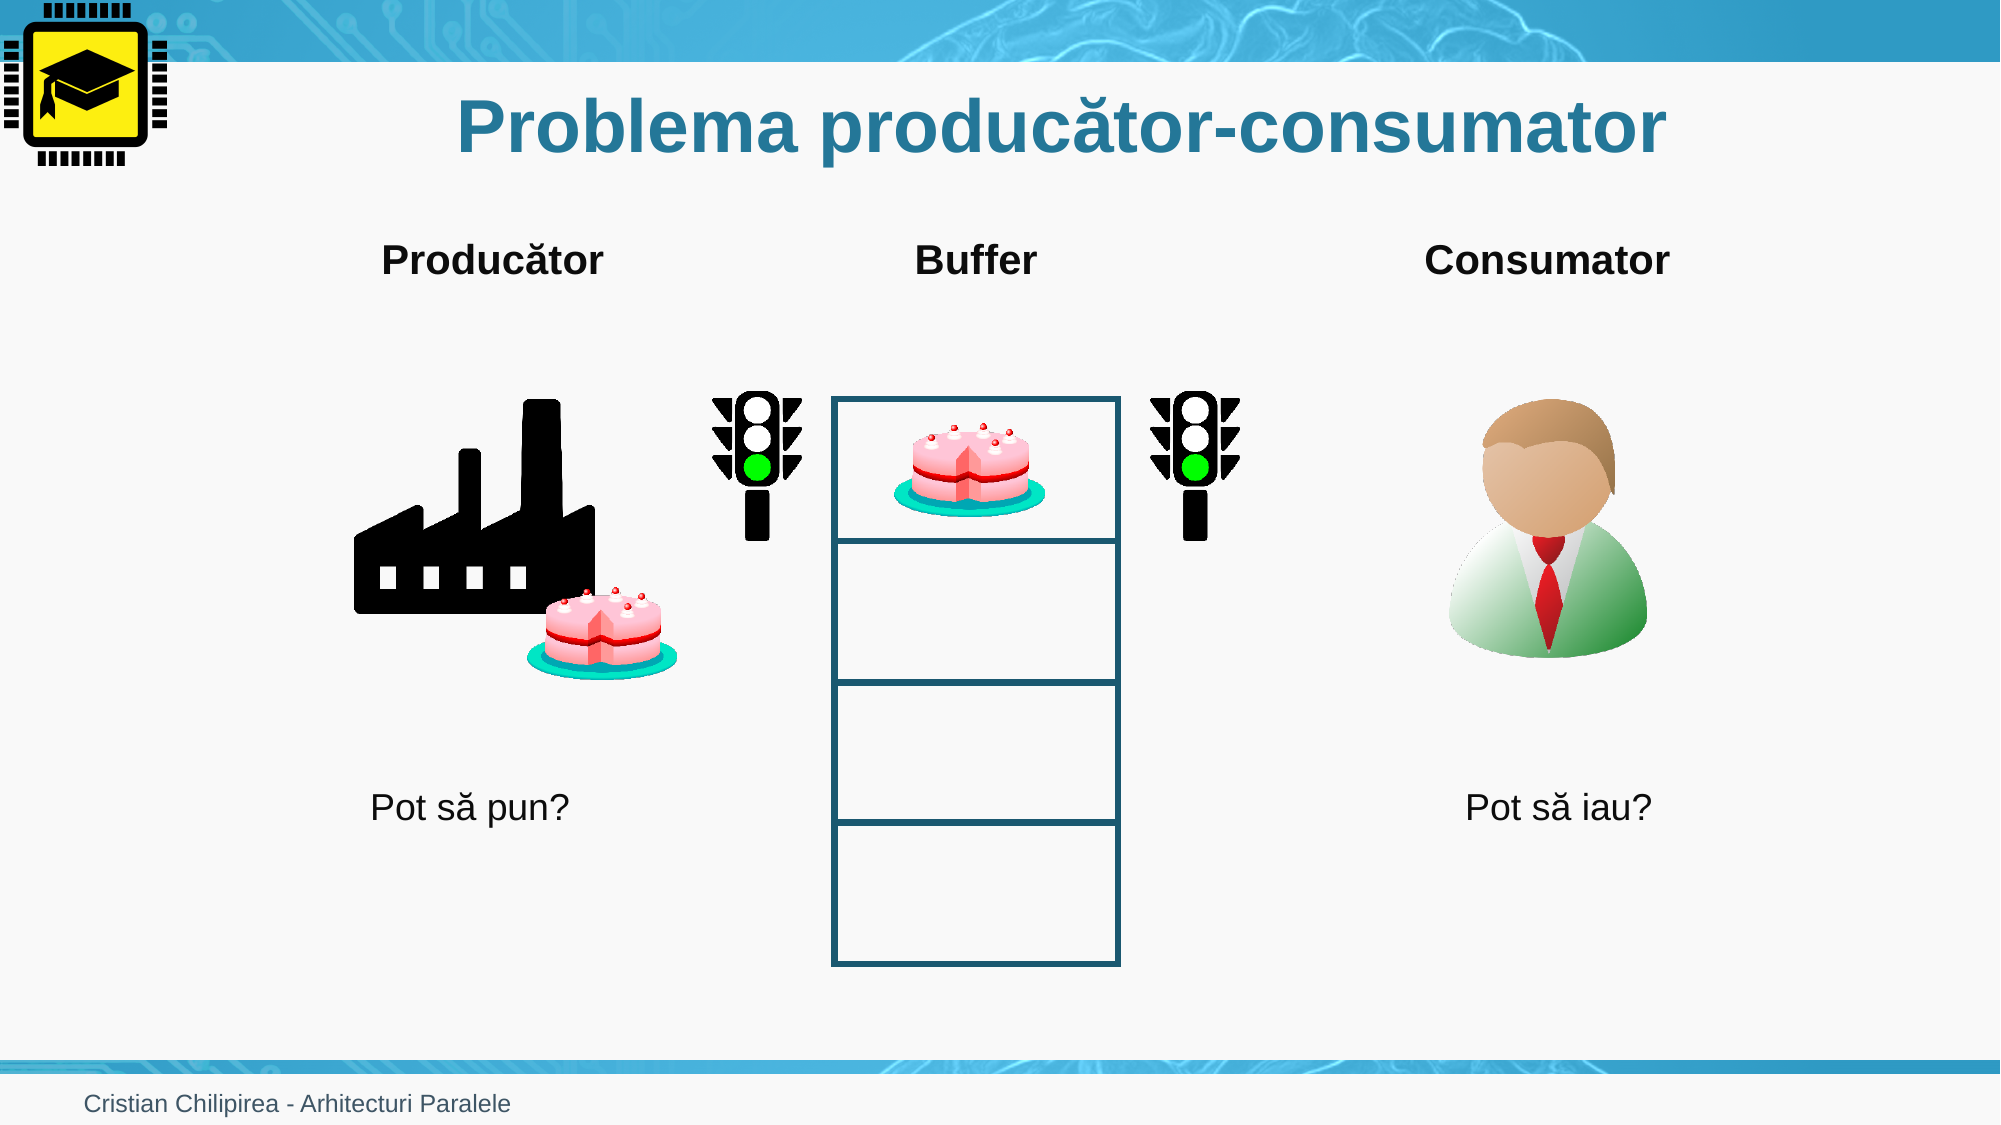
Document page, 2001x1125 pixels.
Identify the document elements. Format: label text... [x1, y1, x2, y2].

text_box Consumator [1409, 225, 1686, 290]
picture [712, 391, 802, 541]
text_box Pot să iau? [1450, 775, 1668, 835]
picture [1449, 399, 1647, 658]
picture [894, 423, 1045, 517]
picture [1150, 391, 1240, 541]
text_box Pot să pun? [355, 775, 585, 835]
footer Cristian Chilipirea - Arhitecturi Paralele [68, 1083, 1542, 1125]
picture [0, 1060, 2000, 1074]
text_box Producător [366, 225, 620, 290]
text_box [834, 540, 1119, 681]
picture [354, 399, 677, 680]
picture [0, 0, 2000, 166]
text_box Buffer [899, 225, 1053, 290]
text_box [834, 681, 1119, 821]
text_box [834, 398, 1119, 540]
title Problema producător-consumator [170, 76, 1955, 180]
text_box [834, 821, 1119, 965]
